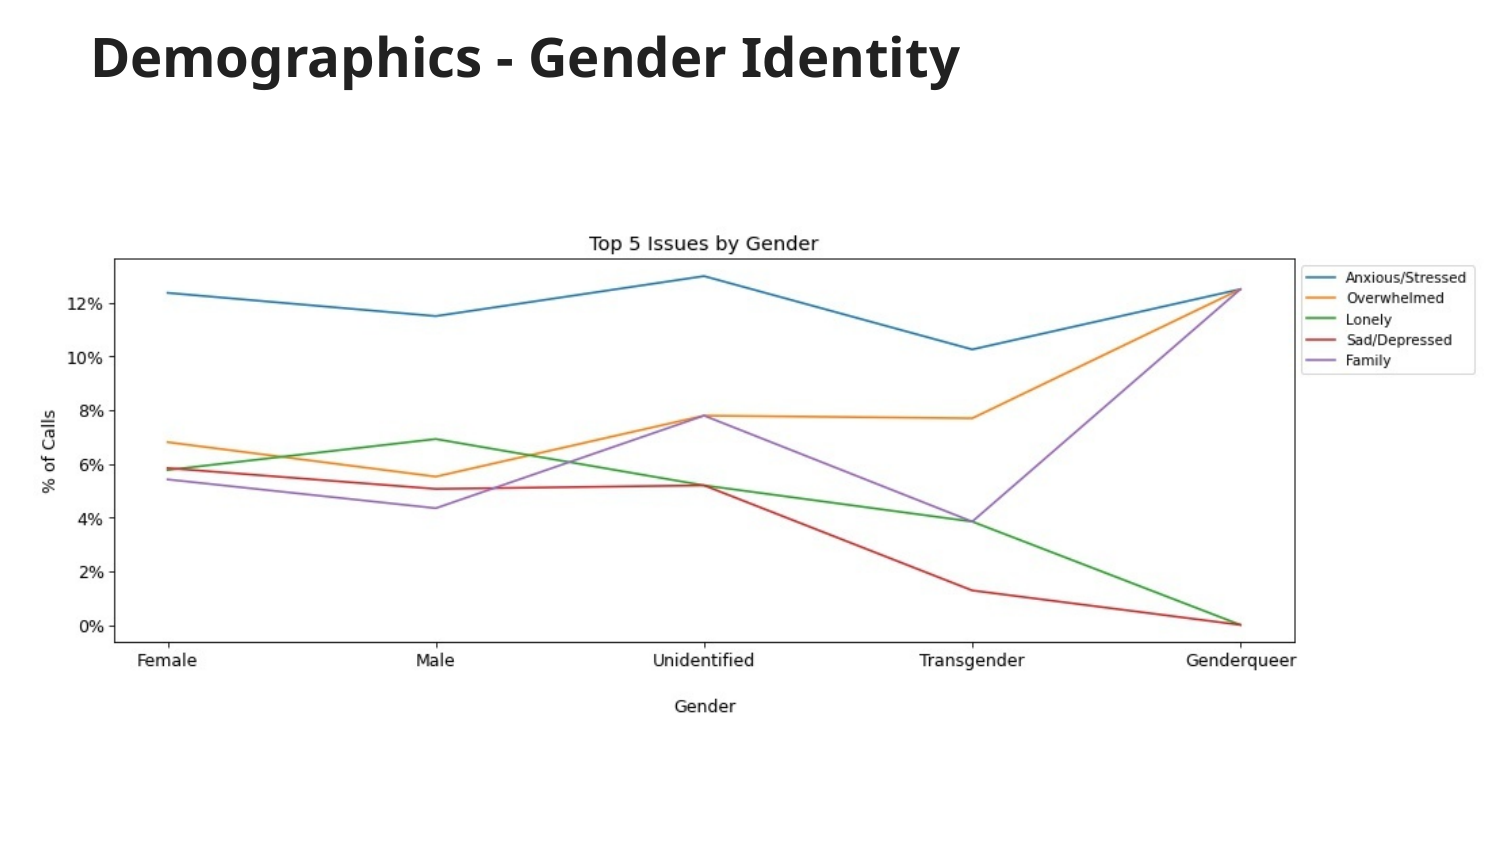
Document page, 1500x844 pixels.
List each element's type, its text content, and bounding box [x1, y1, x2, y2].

title Demographics - Gender Identity [75, 7, 1473, 102]
picture [33, 226, 1485, 726]
